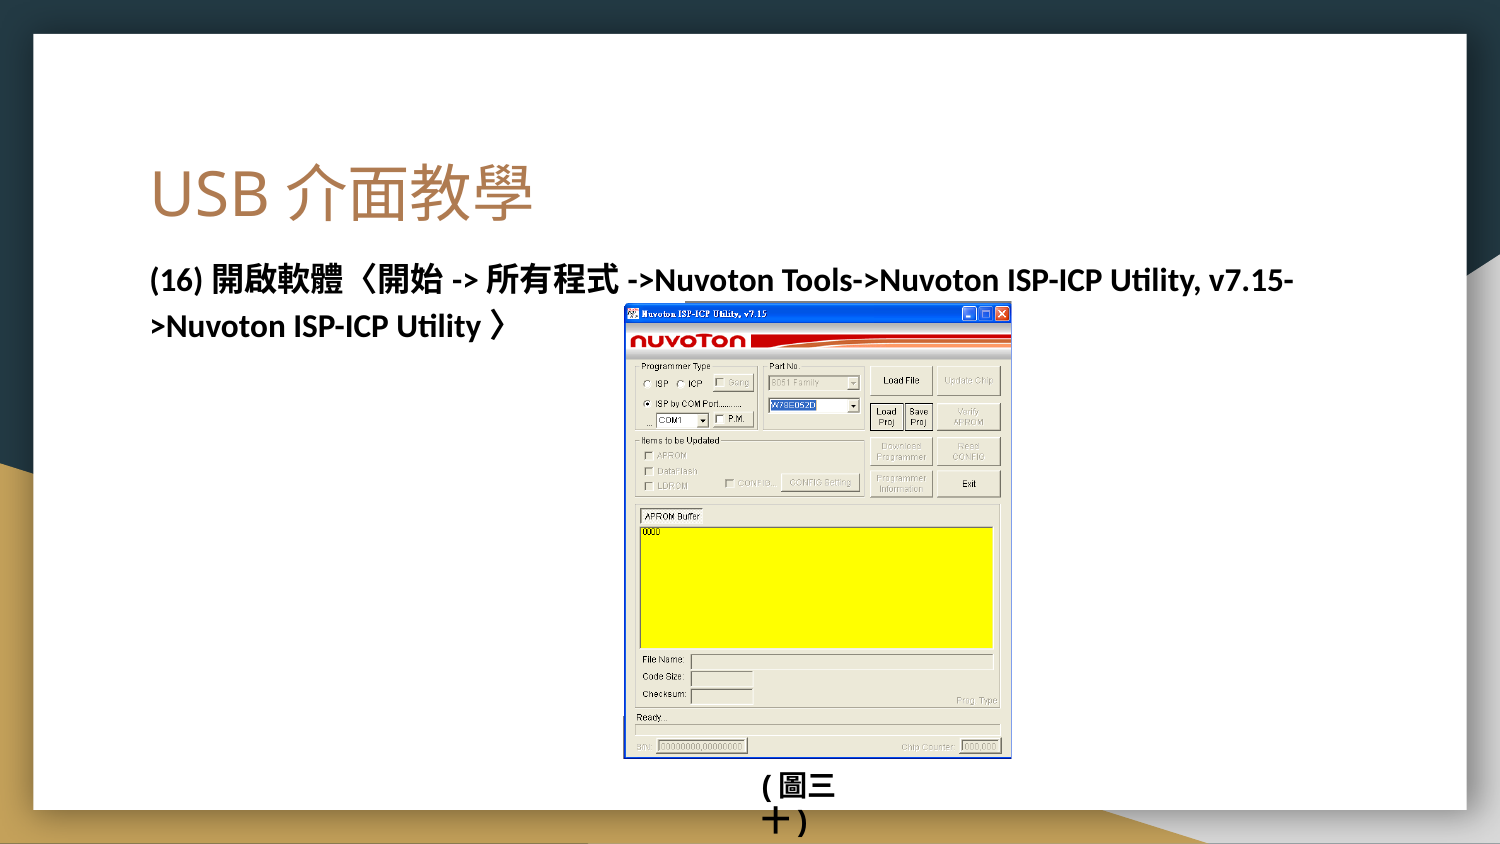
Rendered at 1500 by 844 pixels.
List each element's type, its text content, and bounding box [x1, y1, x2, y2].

text_box (圖三十) [746, 767, 889, 814]
list (16)開啟軟體〈開始->所有程式->Nuvoton Tools->Nuvoton ISP-ICP Utility, v7.15->Nuvoton ISP-ICP Utility〉 [134, 237, 1366, 639]
picture [623, 301, 1012, 759]
title USB介面教學 [134, 138, 1366, 237]
